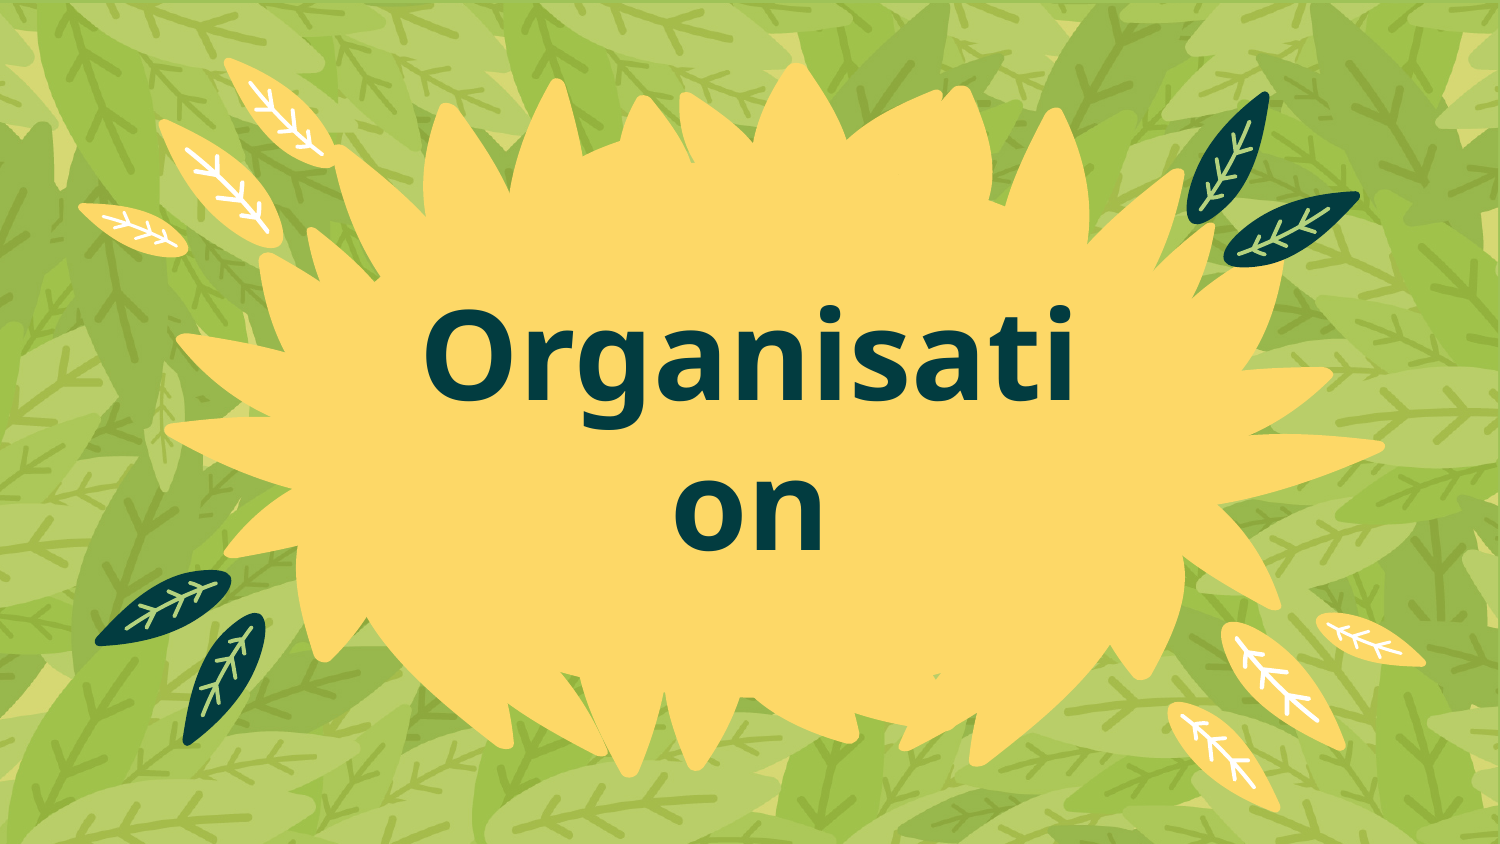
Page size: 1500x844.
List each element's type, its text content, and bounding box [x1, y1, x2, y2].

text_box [81, 557, 290, 755]
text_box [1153, 605, 1435, 837]
title Organisation [379, 264, 1121, 587]
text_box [1162, 82, 1374, 280]
picture [0, 3, 1499, 844]
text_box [69, 33, 352, 265]
